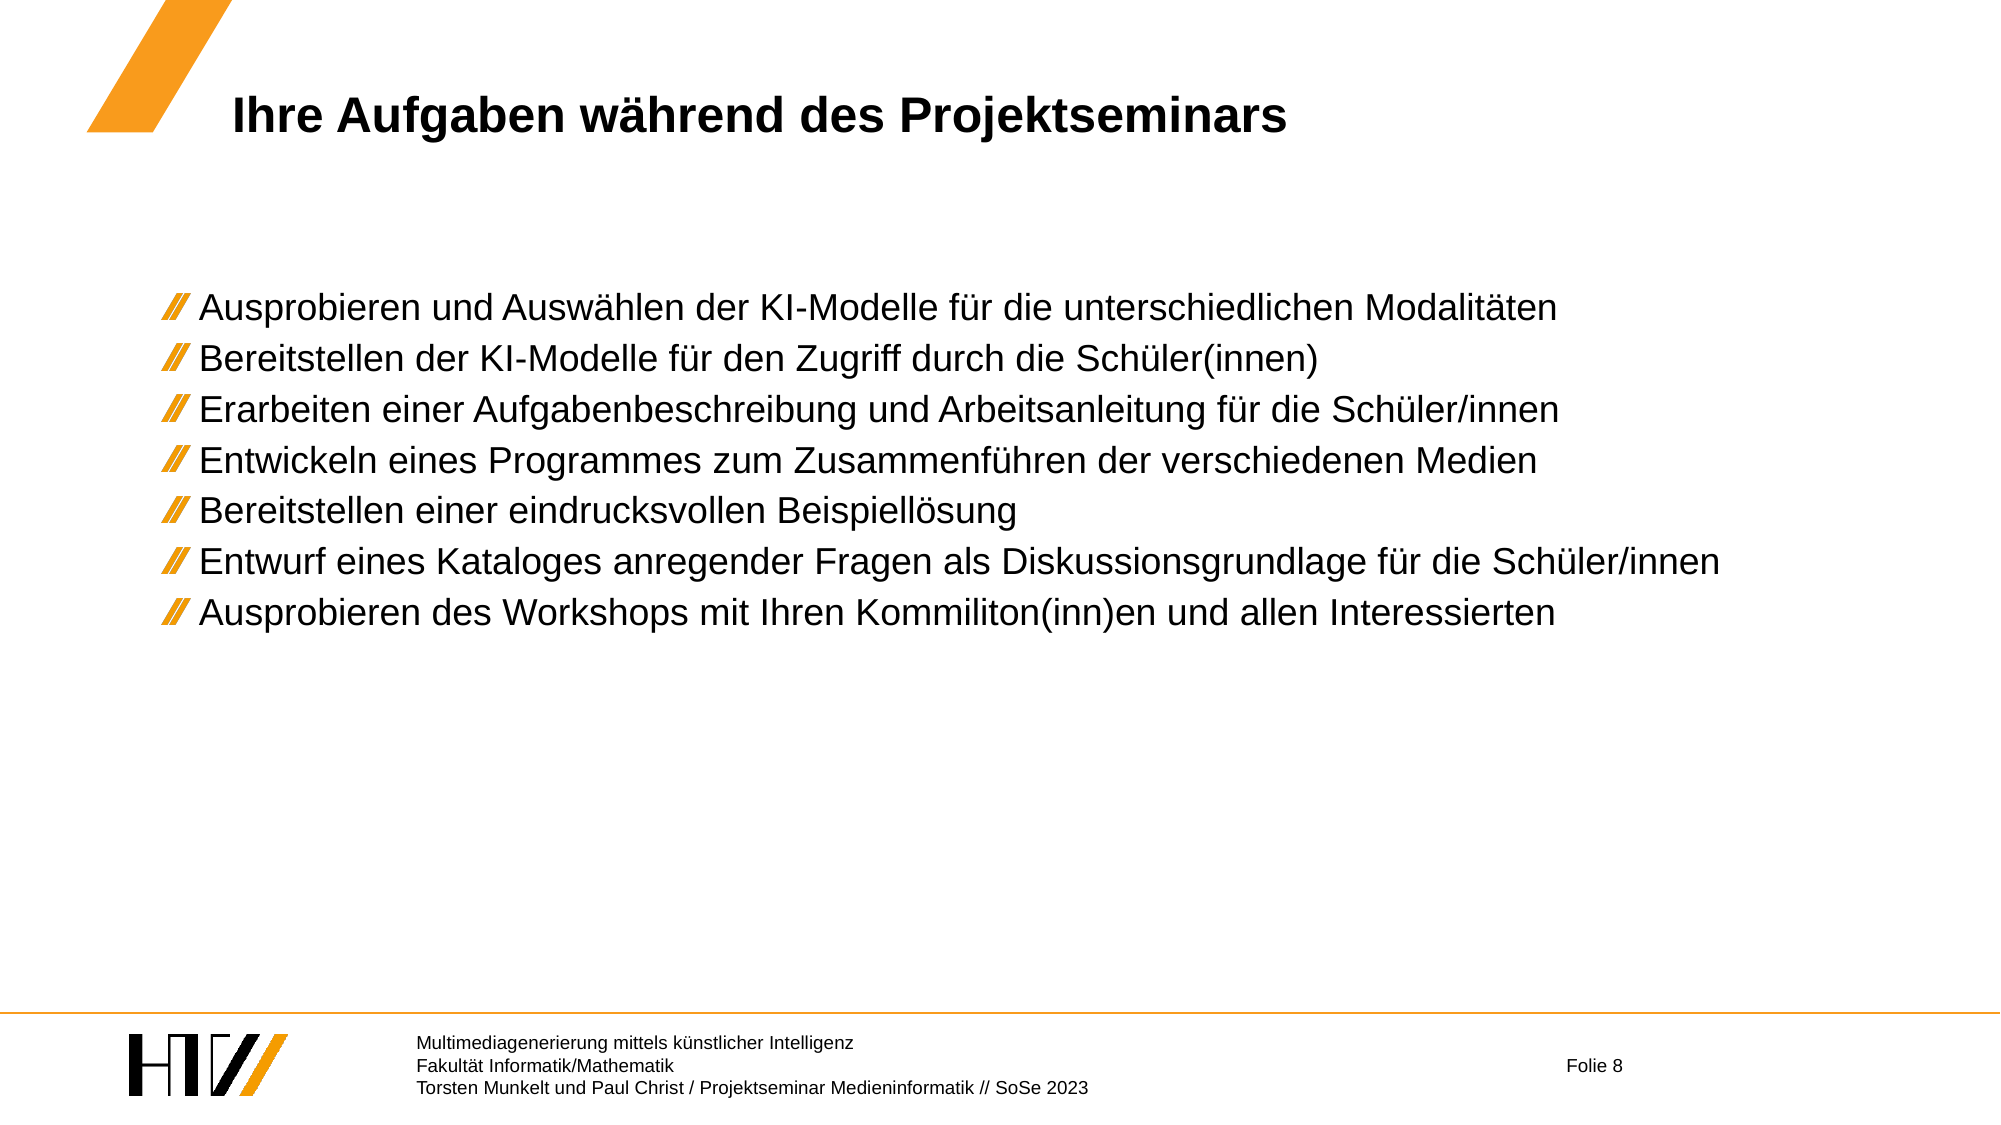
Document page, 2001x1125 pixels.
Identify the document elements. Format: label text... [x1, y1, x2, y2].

picture [161, 293, 189, 320]
list Ausprobieren und Auswählen der KI-Modelle für die unterschiedlichen Modalitäten Bereitstellen der KI-Modelle für den Zugriff durch die Schüler(innen) Erarbeiten einer Aufgabenbeschreibung und Arbeitsanleitung für die Schüler/innen Entwickeln eines Programmes zum Zusammenführen der verschiedenen Medien Bereitstellen einer eindrucksvollen Beispiellösung Entwurf eines Kataloges anregender Fragen als Diskussionsgrundlage für die Schüler/innen Ausprobieren des Workshops mit Ihren Kommiliton(inn)en und allen Interessierten [86, 288, 1812, 858]
picture [129, 1034, 288, 1096]
picture [161, 598, 189, 625]
picture [161, 394, 189, 422]
picture [161, 343, 189, 371]
picture [161, 445, 189, 472]
picture [161, 547, 189, 574]
title Ihre Aufgaben während des Projektseminars [232, 40, 1908, 144]
picture [161, 496, 189, 523]
